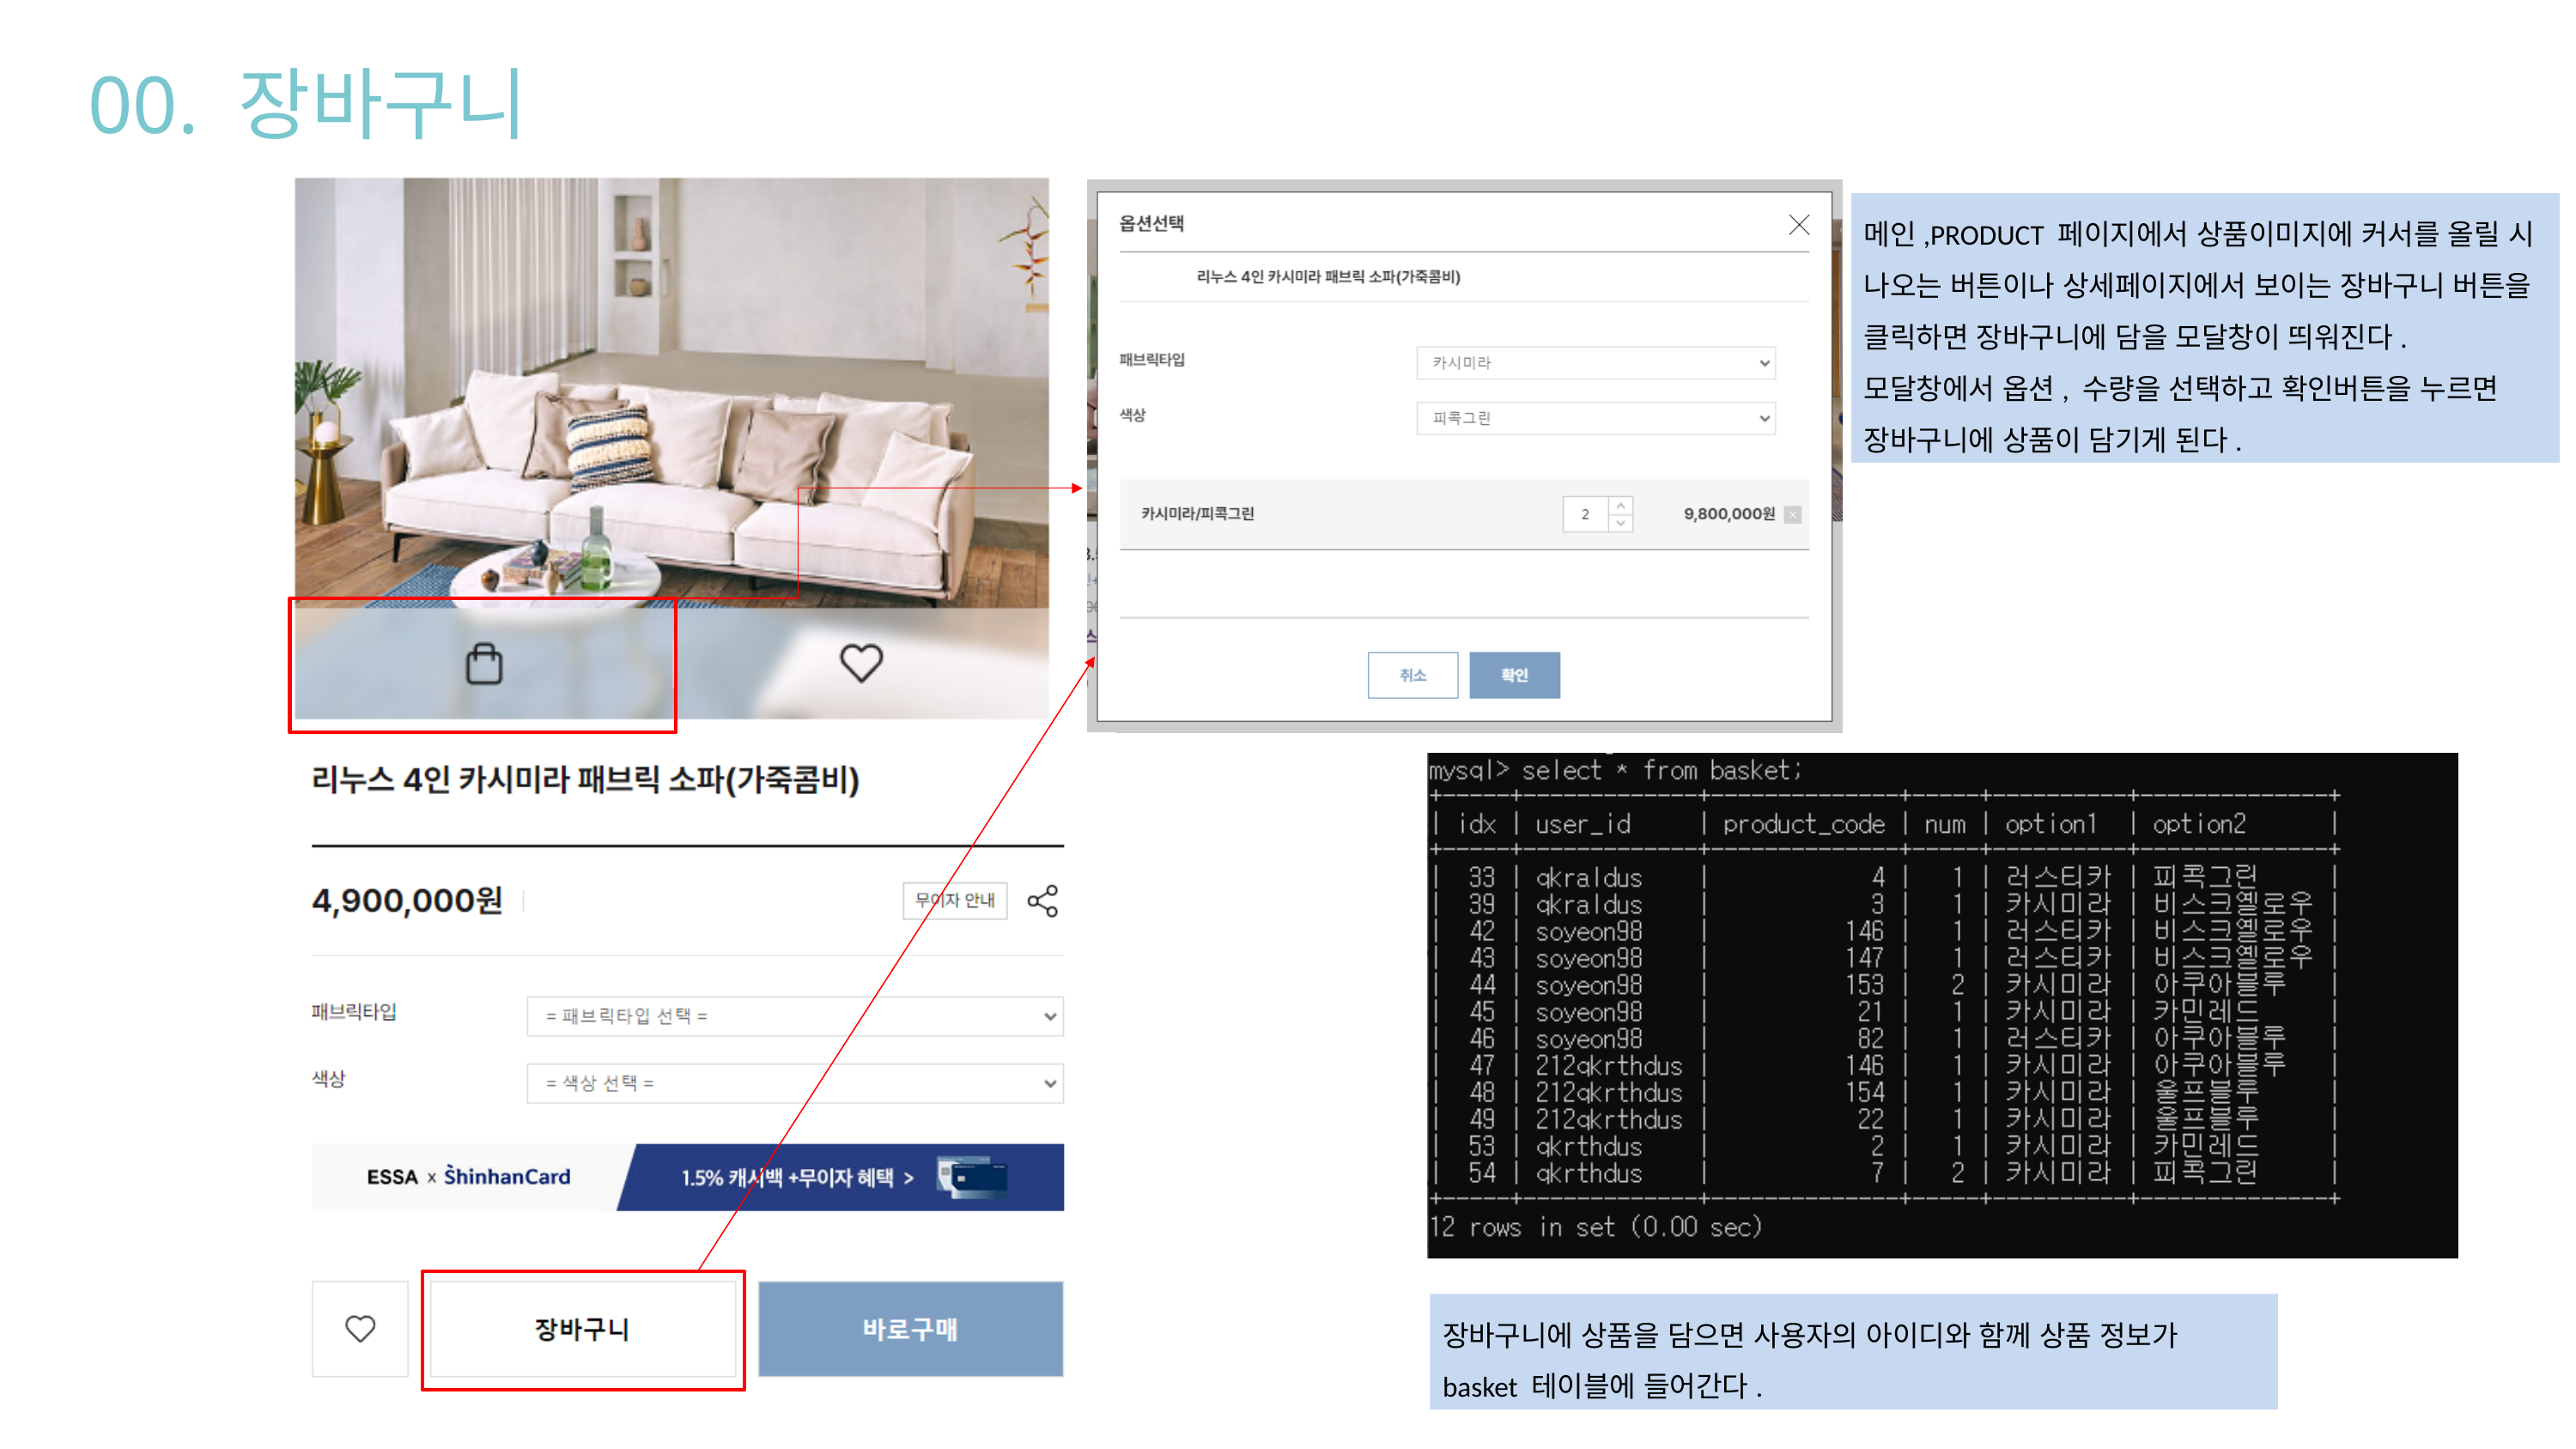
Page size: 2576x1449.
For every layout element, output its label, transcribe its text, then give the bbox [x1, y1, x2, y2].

text_box 장바구니에 상품을 담으면 사용자의 아이디와 함께 상품 정보가 basket 테이블에 들어간다. [1430, 1294, 2278, 1410]
text_box 메인,PRODUCT 페이지에서 상품이미지에 커서를 올릴 시 나오는 버튼이나 상세페이지에서 보이는 장바구니 버튼을 클릭하면 장바구니에 담을 모달창이 띄워진다. 모달창에서 옵션, 수량을 선택하고 확인버튼을 누르면 장바구니에 상품이 담기게 된다. [1851, 193, 2561, 464]
picture [1427, 753, 2458, 1258]
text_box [697, 656, 1096, 1272]
picture [258, 147, 1844, 1434]
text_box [513, 488, 1084, 599]
text_box 00. 장바구니 [75, 48, 804, 155]
